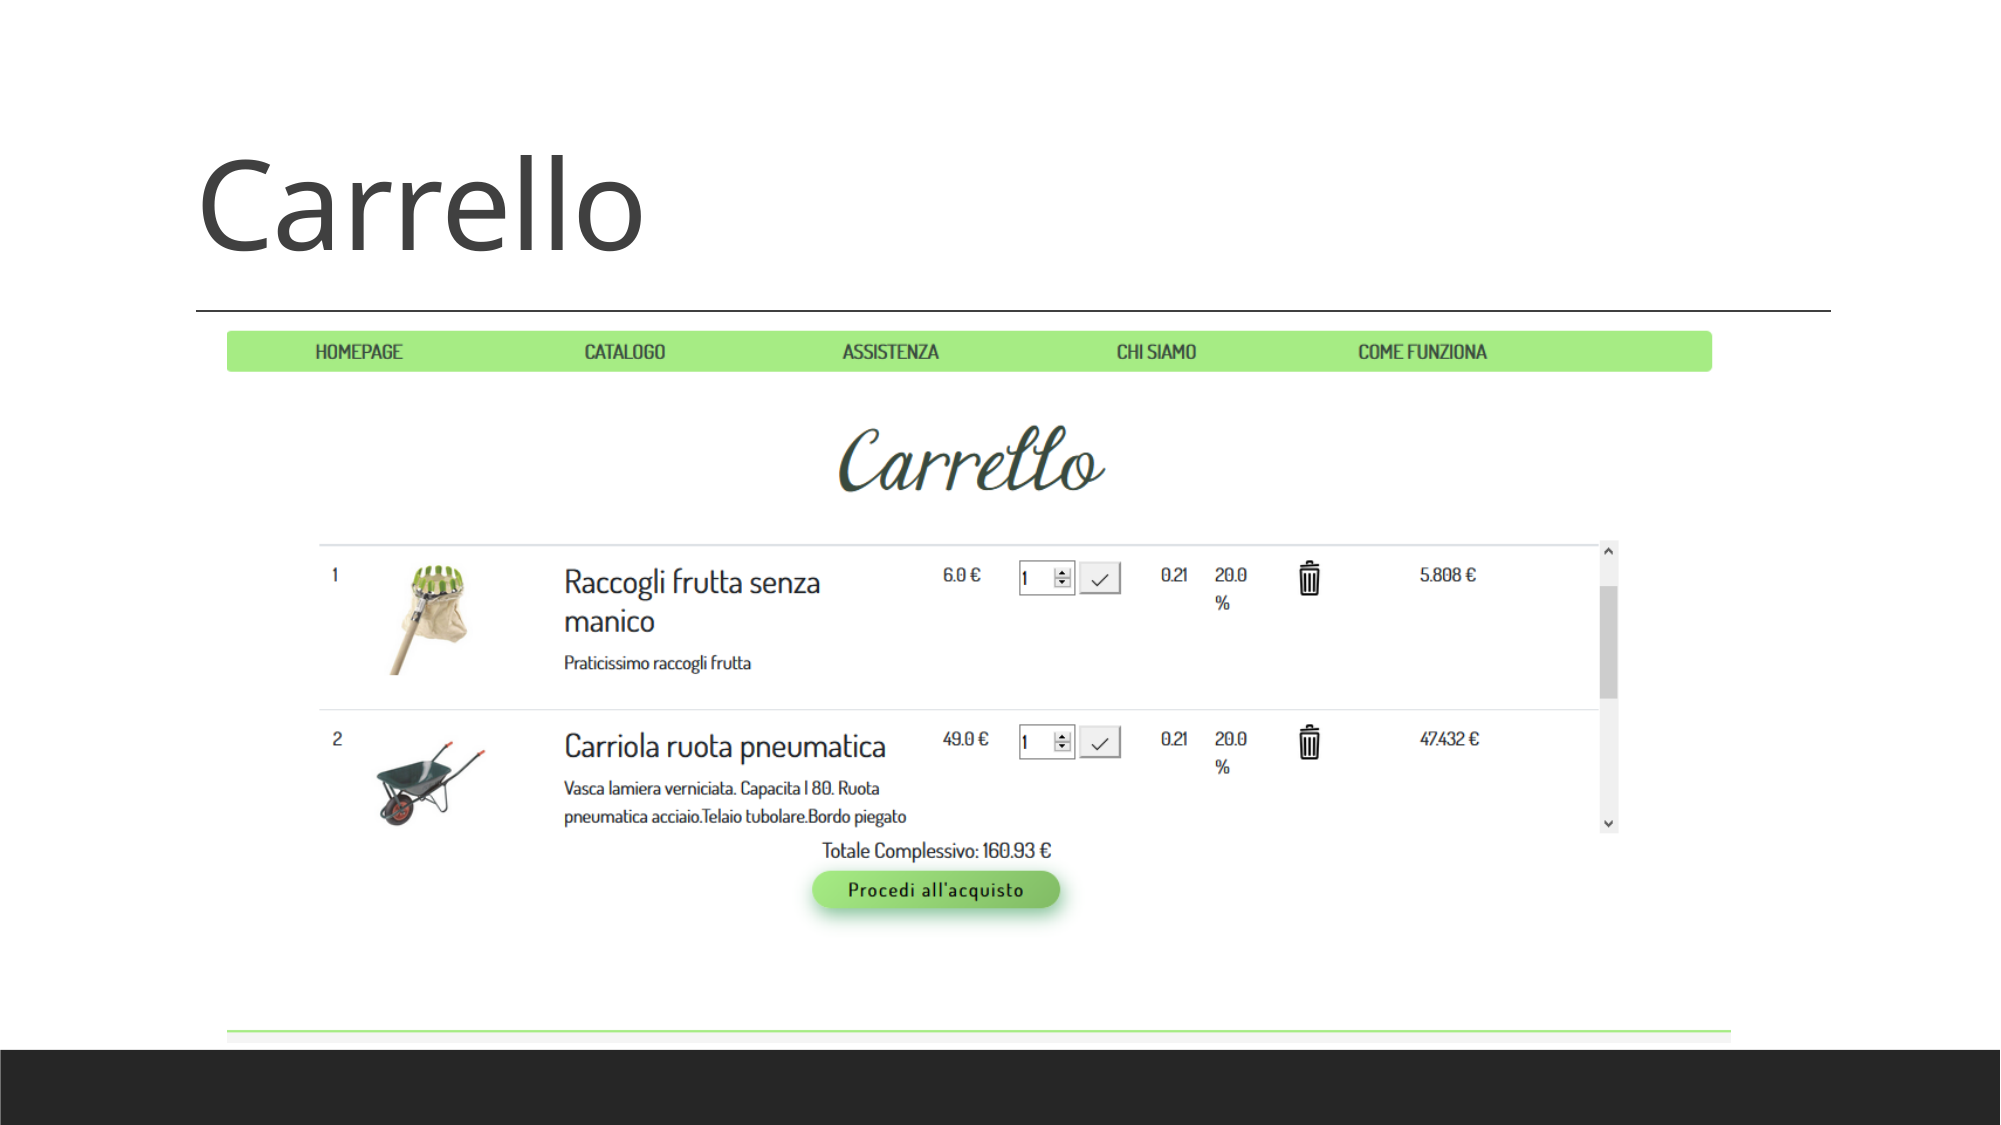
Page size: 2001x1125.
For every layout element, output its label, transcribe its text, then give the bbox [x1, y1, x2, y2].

title Carrello [180, 47, 1830, 285]
picture [227, 324, 1731, 1043]
